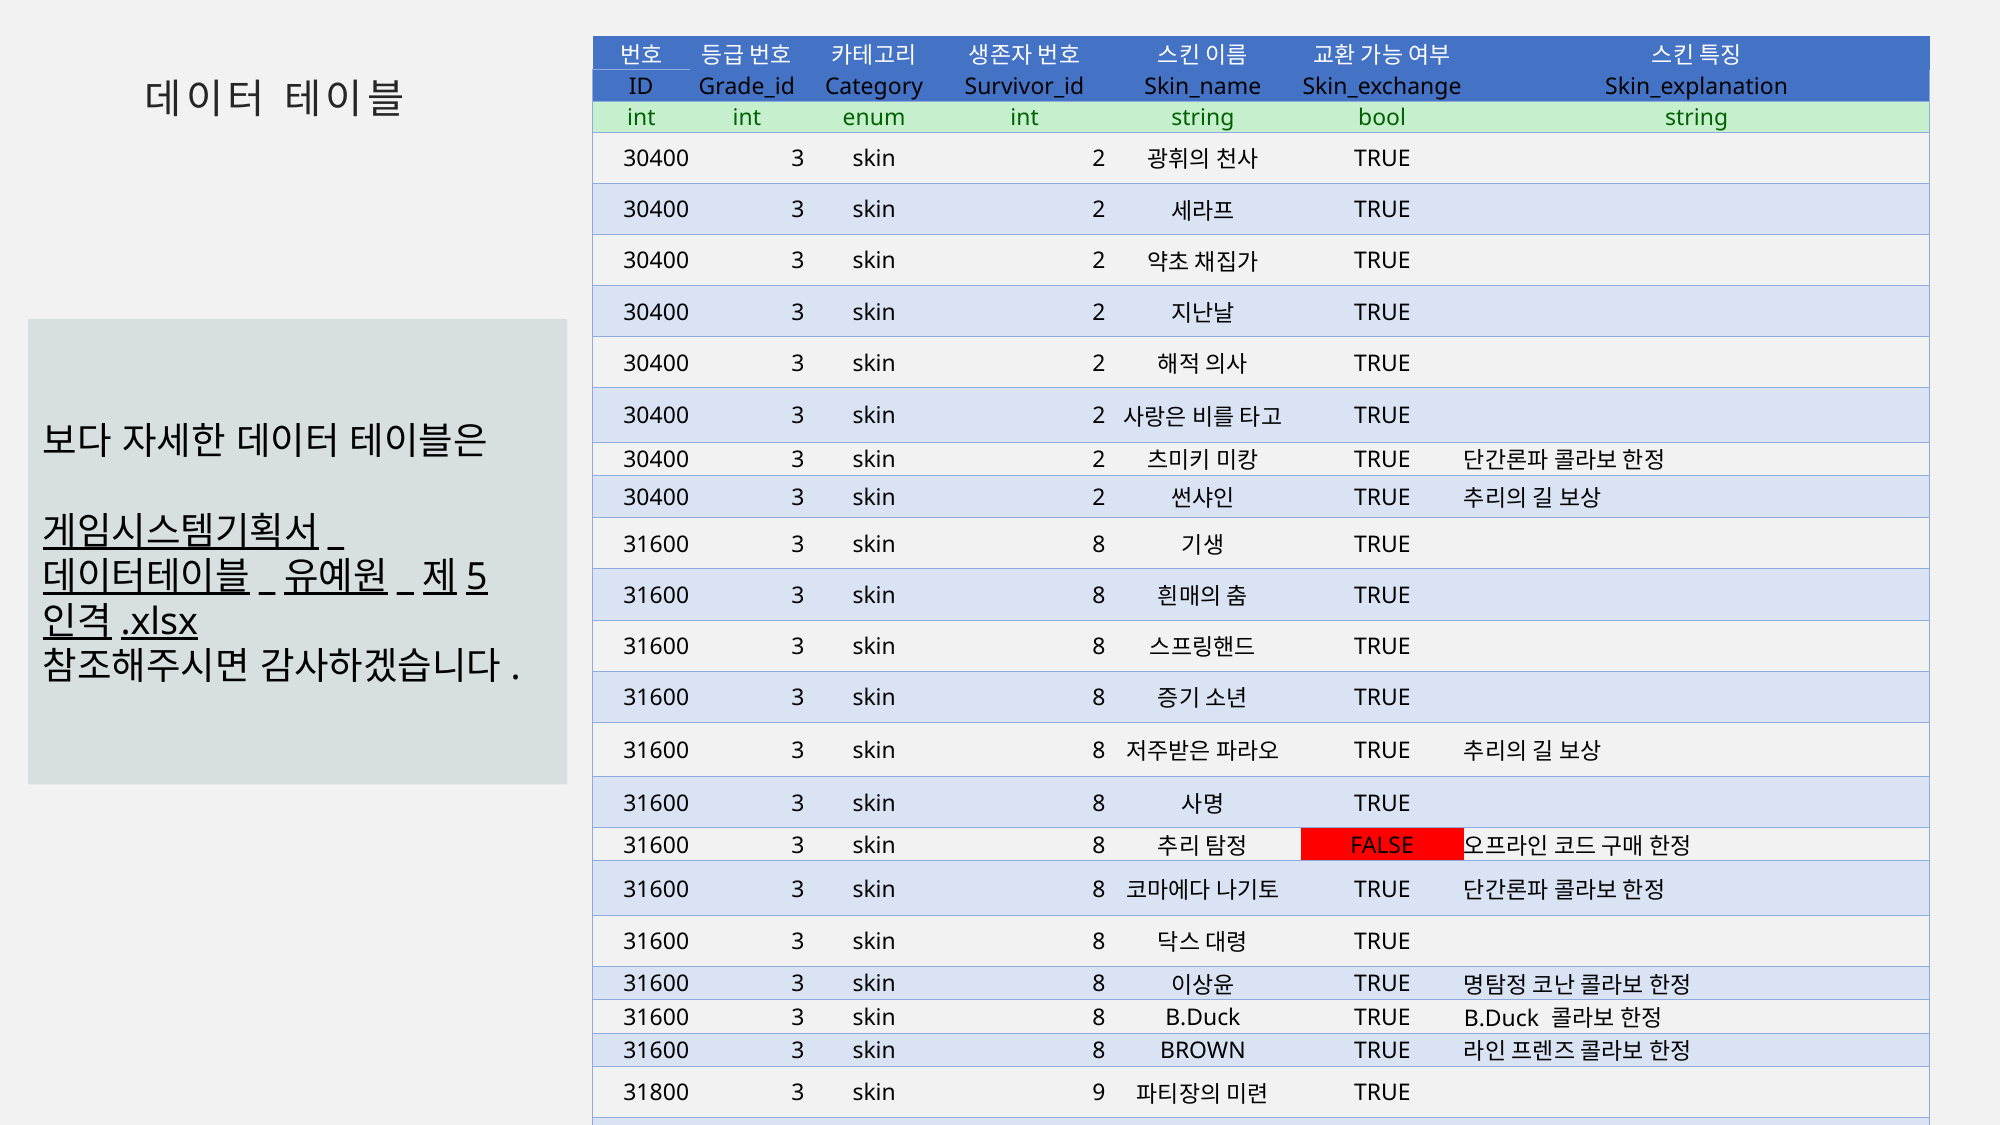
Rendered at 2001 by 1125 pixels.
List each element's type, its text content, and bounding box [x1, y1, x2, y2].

table_cell skin [805, 476, 944, 517]
table_cell 3 [690, 518, 805, 568]
table_header 등급 번호 [690, 36, 805, 70]
table_cell 3 [690, 235, 805, 285]
table_cell 31800 [593, 1118, 690, 1125]
table_cell [1464, 1067, 1929, 1117]
table_cell 8 [944, 828, 1105, 860]
table_cell 8 [944, 1000, 1105, 1033]
table_cell FALSE [1301, 828, 1464, 860]
table_cell TRUE [1301, 861, 1464, 915]
table_cell 추리의 길 보상 [1464, 723, 1929, 776]
table_cell TRUE [1301, 133, 1464, 183]
table_cell 저주받은 파라오 [1105, 723, 1301, 776]
table_cell 이상윤 [1105, 967, 1301, 999]
table_cell string [1464, 102, 1929, 132]
table_cell 3 [690, 337, 805, 387]
table_cell int [944, 102, 1105, 132]
table_cell 3 [690, 443, 805, 475]
table_cell 세라프 [1105, 184, 1301, 234]
table_cell [1464, 621, 1929, 671]
table_cell skin [805, 286, 944, 336]
table_cell TRUE [1301, 777, 1464, 827]
table_cell TRUE [1301, 916, 1464, 966]
table_cell TRUE [1301, 388, 1464, 442]
table_cell int [690, 102, 805, 132]
table_cell 31600 [593, 916, 690, 966]
table_header 번호 [593, 36, 690, 69]
table_cell skin [805, 621, 944, 671]
table_cell 31600 [593, 621, 690, 671]
table_cell ID [593, 70, 690, 101]
table_cell 3 [690, 1000, 805, 1033]
table_header 스킨 이름 [1105, 36, 1301, 70]
table_cell 3 [690, 861, 805, 915]
table_header 카테고리 [805, 36, 944, 70]
table_cell 3 [690, 672, 805, 722]
table_cell TRUE [1301, 621, 1464, 671]
table_cell skin [805, 235, 944, 285]
table_cell 3 [690, 723, 805, 776]
table_cell [1464, 286, 1929, 336]
table_cell skin [805, 672, 944, 722]
table_cell TRUE [1301, 1067, 1464, 1117]
table_cell 30400 [593, 235, 690, 285]
table_cell string [1105, 102, 1301, 132]
table_cell 31600 [593, 518, 690, 568]
table_cell 해적 의사 [1105, 337, 1301, 387]
table_cell 3 [690, 184, 805, 234]
table_cell Skin_name [1105, 70, 1301, 101]
table_cell 3 [690, 569, 805, 620]
table_cell bool [1301, 102, 1464, 132]
table_cell 츠미키 미캉 [1105, 443, 1301, 475]
table_cell skin [805, 1034, 944, 1066]
table_cell TRUE [1301, 1034, 1464, 1066]
table_cell TRUE [1301, 1000, 1464, 1033]
table_cell skin [805, 916, 944, 966]
table_cell skin [805, 184, 944, 234]
table_cell 3 [690, 1118, 805, 1125]
table_cell B.Duck [1105, 1000, 1301, 1033]
table_cell int [593, 102, 690, 132]
table_cell 2 [944, 235, 1105, 285]
table_cell skin [805, 337, 944, 387]
table_cell TRUE [1301, 1118, 1464, 1125]
table_cell 사랑은 비를 타고 [1105, 388, 1301, 442]
table_cell 30400 [593, 388, 690, 442]
table_cell 9 [944, 1067, 1105, 1117]
table_cell 30400 [593, 443, 690, 475]
table_cell 31600 [593, 723, 690, 776]
table_cell skin [805, 777, 944, 827]
table_cell skin [805, 1067, 944, 1117]
table_cell 8 [944, 569, 1105, 620]
table_cell 30400 [593, 286, 690, 336]
table_cell 31600 [593, 569, 690, 620]
table_cell TRUE [1301, 569, 1464, 620]
table_cell [1464, 672, 1929, 722]
table_cell 추리 탐정 [1105, 828, 1301, 860]
table_cell [1464, 569, 1929, 620]
table_cell 3 [690, 777, 805, 827]
table_cell 31600 [593, 967, 690, 999]
table_cell TRUE [1301, 235, 1464, 285]
table_cell 썬샤인 [1105, 476, 1301, 517]
table_cell 광휘의 천사 [1105, 133, 1301, 183]
table_cell 3 [690, 828, 805, 860]
table_cell TRUE [1301, 286, 1464, 336]
table_cell 단간론파 콜라보 한정 [1464, 861, 1929, 915]
table_cell 30400 [593, 337, 690, 387]
table_cell 31600 [593, 1034, 690, 1066]
table_cell [1464, 777, 1929, 827]
table_cell 2 [944, 443, 1105, 475]
table_cell 약초 채집가 [1105, 235, 1301, 285]
table_cell 오프라인 코드 구매 한정 [1464, 828, 1929, 860]
table_cell 30400 [593, 133, 690, 183]
table_cell skin [805, 1118, 944, 1125]
table_cell [1464, 916, 1929, 966]
table_cell 9 [944, 1118, 1105, 1125]
table_cell 2 [944, 337, 1105, 387]
table_cell 흰매의 춤 [1105, 569, 1301, 620]
table_cell 3 [690, 1034, 805, 1066]
table_cell 3 [690, 621, 805, 671]
table_cell enum [805, 102, 944, 132]
table_cell skin [805, 518, 944, 568]
table_cell 8 [944, 777, 1105, 827]
table_cell [1464, 337, 1929, 387]
table_cell [1464, 1118, 1929, 1125]
table_cell skin [805, 133, 944, 183]
table_cell TRUE [1301, 337, 1464, 387]
table_cell 2 [944, 184, 1105, 234]
table_cell 31600 [593, 1000, 690, 1033]
table_cell TRUE [1301, 443, 1464, 475]
table_cell Survivor_id [944, 70, 1105, 101]
table_cell Category [805, 70, 944, 101]
table_cell 2 [944, 133, 1105, 183]
table_cell 스프링핸드 [1105, 621, 1301, 671]
table_cell 31600 [593, 861, 690, 915]
table_cell 31800 [593, 1067, 690, 1117]
table_cell TRUE [1301, 723, 1464, 776]
table_cell skin [805, 828, 944, 860]
table_cell 단간론파 콜라보 한정 [1464, 443, 1929, 475]
table_cell TRUE [1301, 672, 1464, 722]
table_cell 8 [944, 723, 1105, 776]
table_cell skin [805, 1000, 944, 1033]
table_cell skin [805, 569, 944, 620]
table_cell [1464, 388, 1929, 442]
table_cell 3 [690, 286, 805, 336]
table_header 스킨 특징 [1464, 36, 1930, 70]
table_cell 2 [944, 286, 1105, 336]
table_cell 30400 [593, 184, 690, 234]
table_cell Skin_explanation [1464, 70, 1929, 101]
table_cell 코마에다 나기토 [1105, 861, 1301, 915]
table_cell 기생 [1105, 518, 1301, 568]
text_box 보다 자세한 데이터 테이블은 게임시스템기획서_데이터테이블_유예원_제5인격.xlsx 참조해주시면 감사하겠습니다. [28, 319, 568, 785]
table_cell 증기 소년 [1105, 672, 1301, 722]
table_cell 31600 [593, 828, 690, 860]
table_cell 8 [944, 518, 1105, 568]
table_cell 8 [944, 916, 1105, 966]
table_cell skin [805, 723, 944, 776]
table_cell 파티장의 미련 [1105, 1067, 1301, 1117]
table_cell Skin_exchange [1301, 70, 1464, 101]
table_cell 회고 [1105, 1118, 1301, 1125]
table_cell 2 [944, 388, 1105, 442]
table_cell 명탐정 코난 콜라보 한정 [1464, 967, 1929, 999]
table_cell 31600 [593, 777, 690, 827]
table_cell B.Duck 콜라보 한정 [1464, 1000, 1929, 1033]
table_cell 2 [944, 476, 1105, 517]
table_cell 지난날 [1105, 286, 1301, 336]
table_cell 3 [690, 967, 805, 999]
table_cell 8 [944, 967, 1105, 999]
table_cell 사명 [1105, 777, 1301, 827]
table_cell skin [805, 861, 944, 915]
table_cell [1464, 184, 1929, 234]
table_cell 라인 프렌즈 콜라보 한정 [1464, 1034, 1929, 1066]
table_cell 3 [690, 916, 805, 966]
table_cell TRUE [1301, 476, 1464, 517]
table_cell 31600 [593, 672, 690, 722]
table_cell skin [805, 967, 944, 999]
table_cell 추리의 길 보상 [1464, 476, 1929, 517]
table_header 교환 가능 여부 [1301, 36, 1464, 70]
table_cell TRUE [1301, 967, 1464, 999]
table_cell 3 [690, 476, 805, 517]
table_cell 3 [690, 1067, 805, 1117]
table_cell TRUE [1301, 518, 1464, 568]
table_cell skin [805, 388, 944, 442]
table_cell skin [805, 443, 944, 475]
table_cell 3 [690, 133, 805, 183]
table_cell TRUE [1301, 184, 1464, 234]
table_cell 30400 [593, 476, 690, 517]
table_cell 8 [944, 861, 1105, 915]
table_cell [1464, 518, 1929, 568]
table_cell 3 [690, 388, 805, 442]
table_header 생존자 번호 [944, 36, 1105, 70]
table_cell [1464, 235, 1929, 285]
table_cell BROWN [1105, 1034, 1301, 1066]
table_cell 닥스 대령 [1105, 916, 1301, 966]
table_cell [1464, 133, 1929, 183]
table_cell 8 [944, 621, 1105, 671]
text_box 데이터 테이블 [57, 27, 493, 174]
table_cell 8 [944, 1034, 1105, 1066]
table_cell Grade_id [690, 70, 805, 101]
table_cell 8 [944, 672, 1105, 722]
